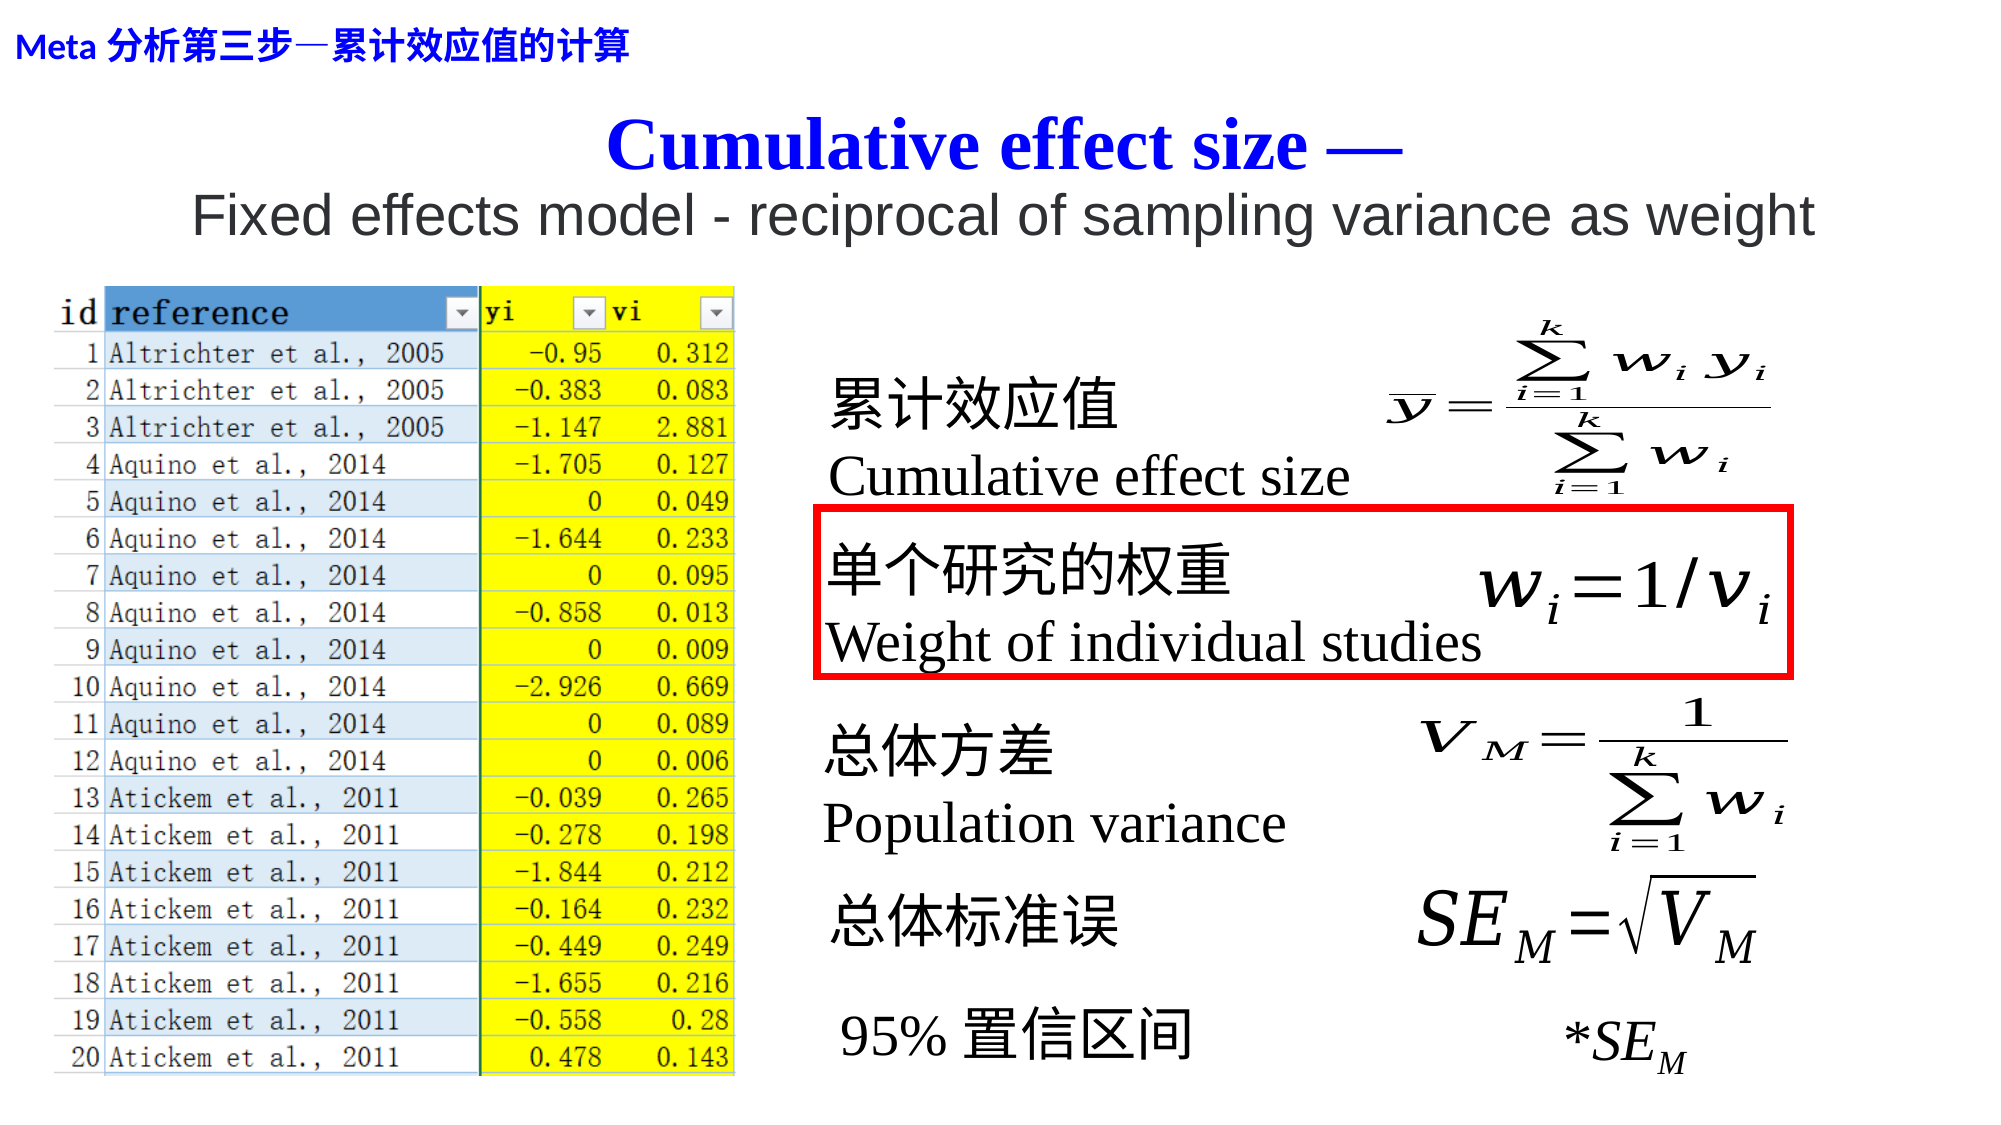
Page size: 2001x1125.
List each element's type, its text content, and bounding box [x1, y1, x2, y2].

text_box 总体标准误 [813, 876, 1135, 962]
text_box Meta分析第三步—累计效应值的计算 [0, 14, 706, 75]
title Cumulative effect size — Fixed effects model - reciprocal of sampling variance as weight [0, 67, 2000, 285]
picture [54, 286, 736, 1076]
text_box 95%置信区间 [826, 989, 1210, 1075]
text_box 单个研究的权重 Weight of individual studies [810, 526, 1517, 681]
text_box 总体方差 Population variance [807, 706, 1303, 862]
text_box [816, 507, 1792, 677]
text_box 累计效应值 Cumulative effect size [813, 359, 1366, 515]
